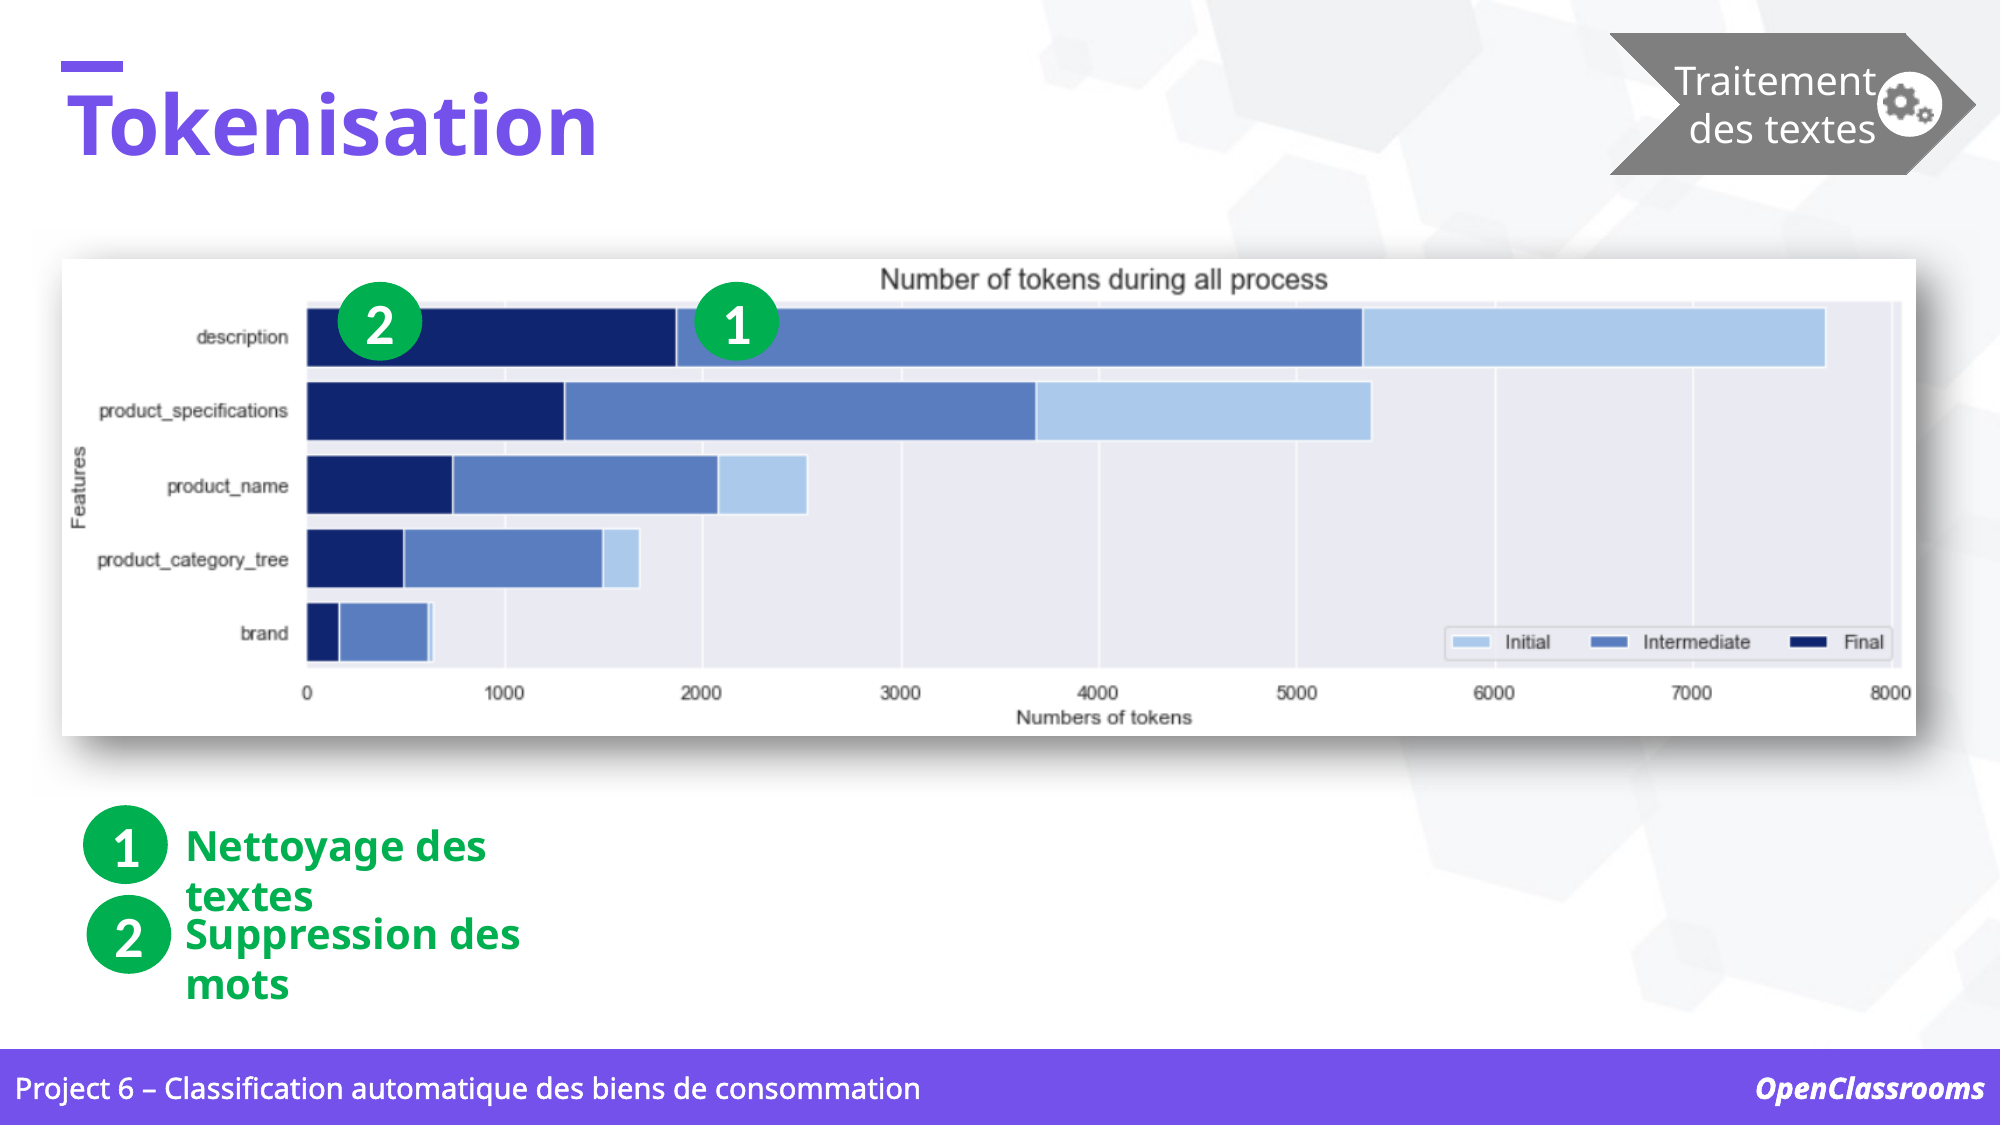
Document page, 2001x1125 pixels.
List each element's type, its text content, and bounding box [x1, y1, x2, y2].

text_box Suppression des mots [170, 900, 606, 1016]
text_box [61, 61, 123, 72]
text_box Project 6 – Classification automatique des biens de consommation [0, 1062, 1474, 1112]
text_box Nettoyage des textes [170, 812, 580, 900]
text_box 1 [83, 805, 168, 885]
text_box 2 [86, 894, 172, 974]
text_box [0, 1049, 2000, 1125]
picture [0, 0, 2001, 1125]
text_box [1610, 33, 1976, 175]
text_box Tokenisation [51, 70, 1033, 186]
text_box OpenClassrooms [1729, 1062, 2000, 1112]
